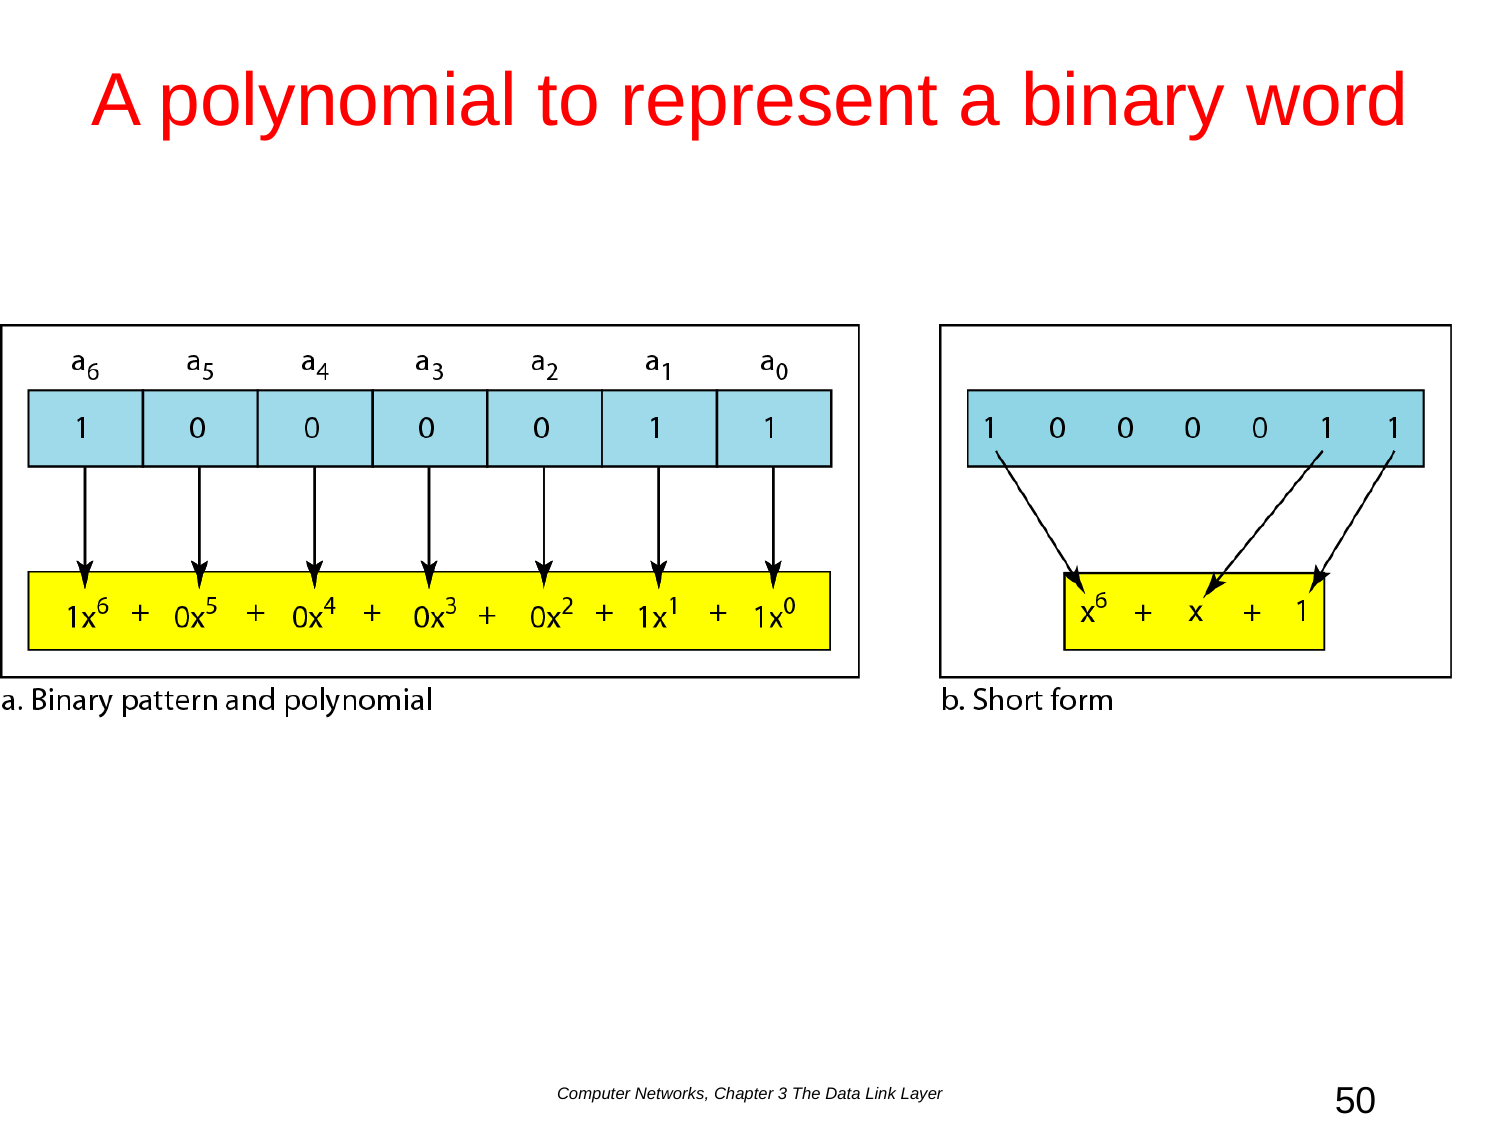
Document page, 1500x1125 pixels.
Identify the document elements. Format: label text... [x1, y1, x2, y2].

footer Computer Networks, Chapter 3 The Data Link Layer [0, 1074, 1500, 1125]
picture [0, 324, 1452, 718]
text_box A polynomial to represent a binary word [77, 42, 1425, 148]
